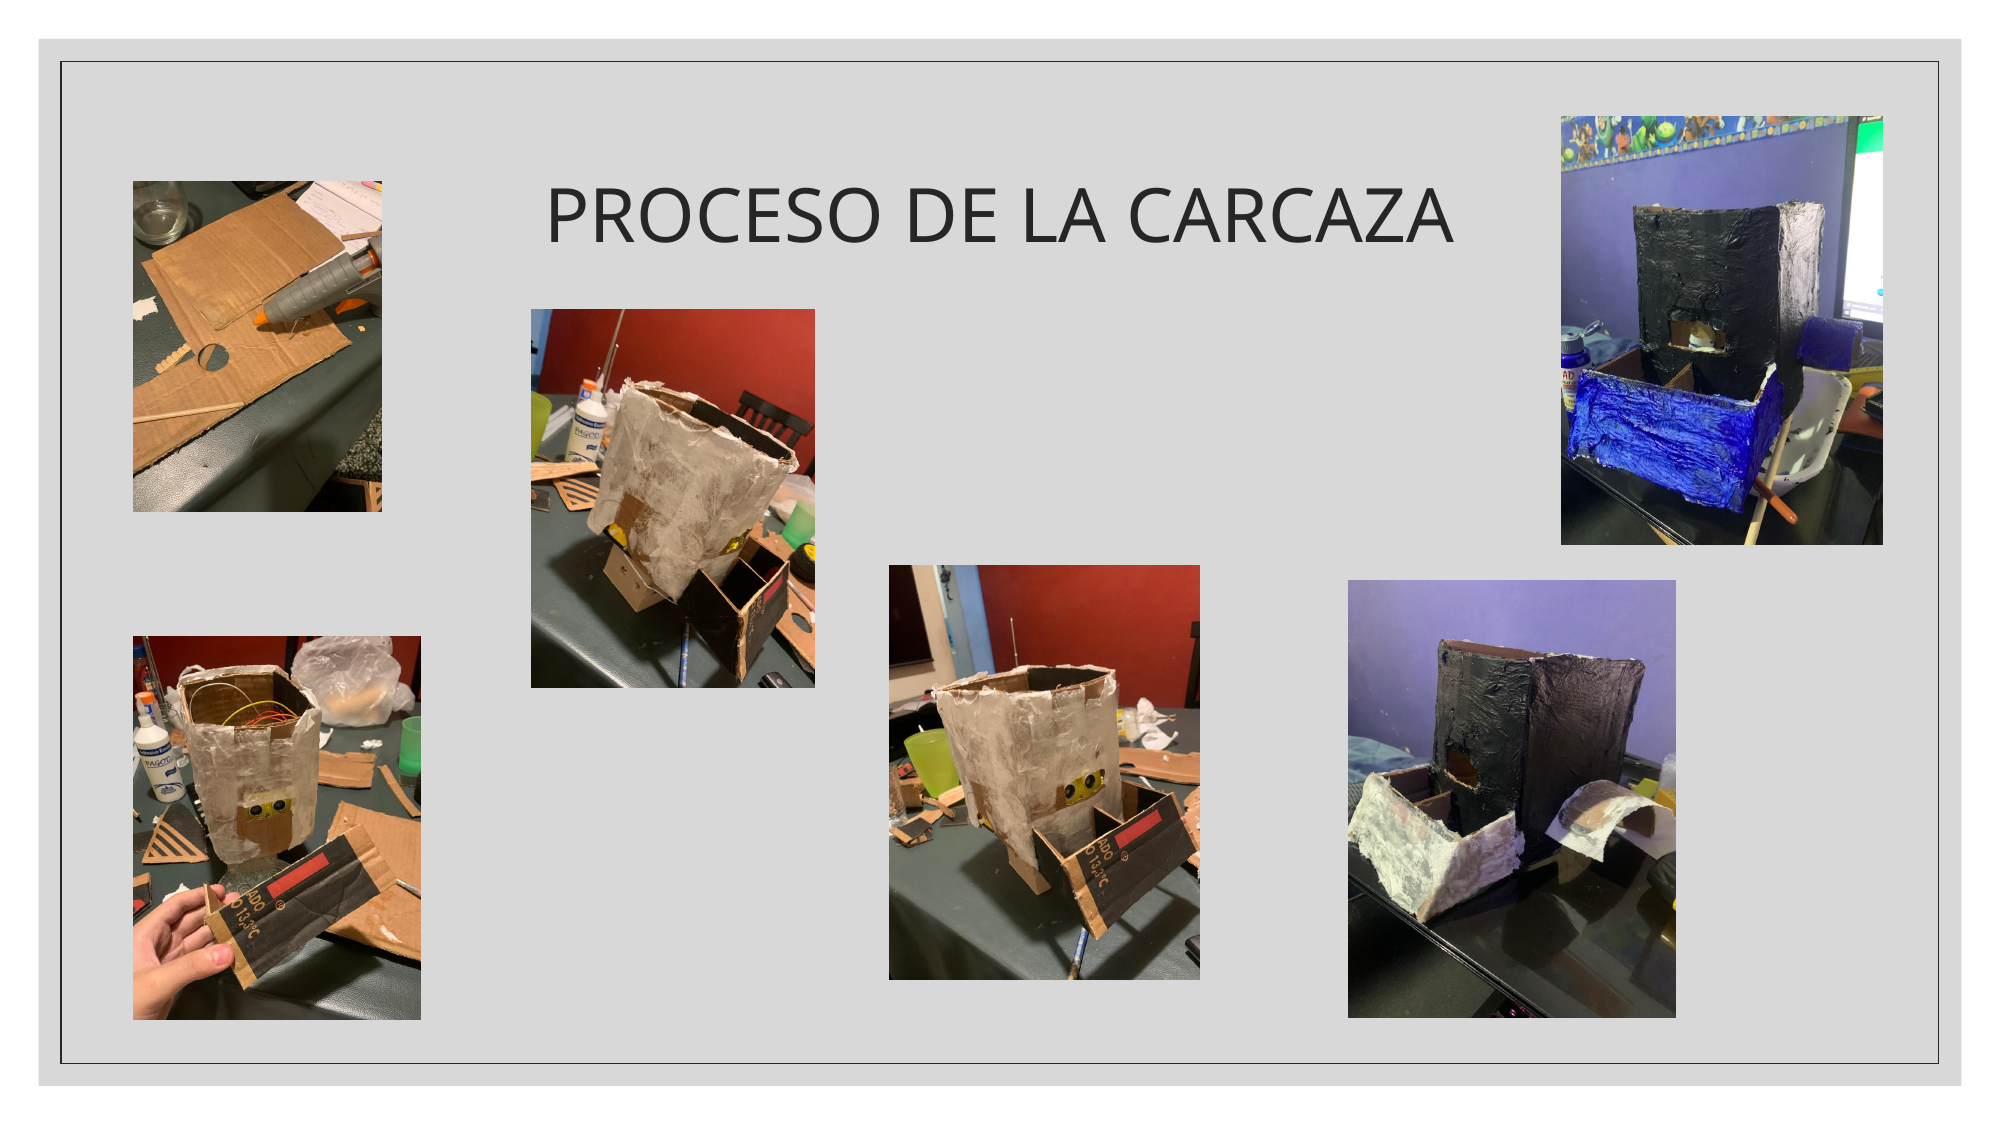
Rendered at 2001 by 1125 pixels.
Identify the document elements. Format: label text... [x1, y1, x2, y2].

picture [1348, 580, 1676, 1018]
title PROCESO DE LA CARCAZA [174, 105, 1825, 331]
picture [1561, 116, 1883, 545]
picture [889, 565, 1200, 980]
picture [133, 181, 382, 512]
picture [530, 309, 815, 688]
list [133, 636, 421, 1020]
